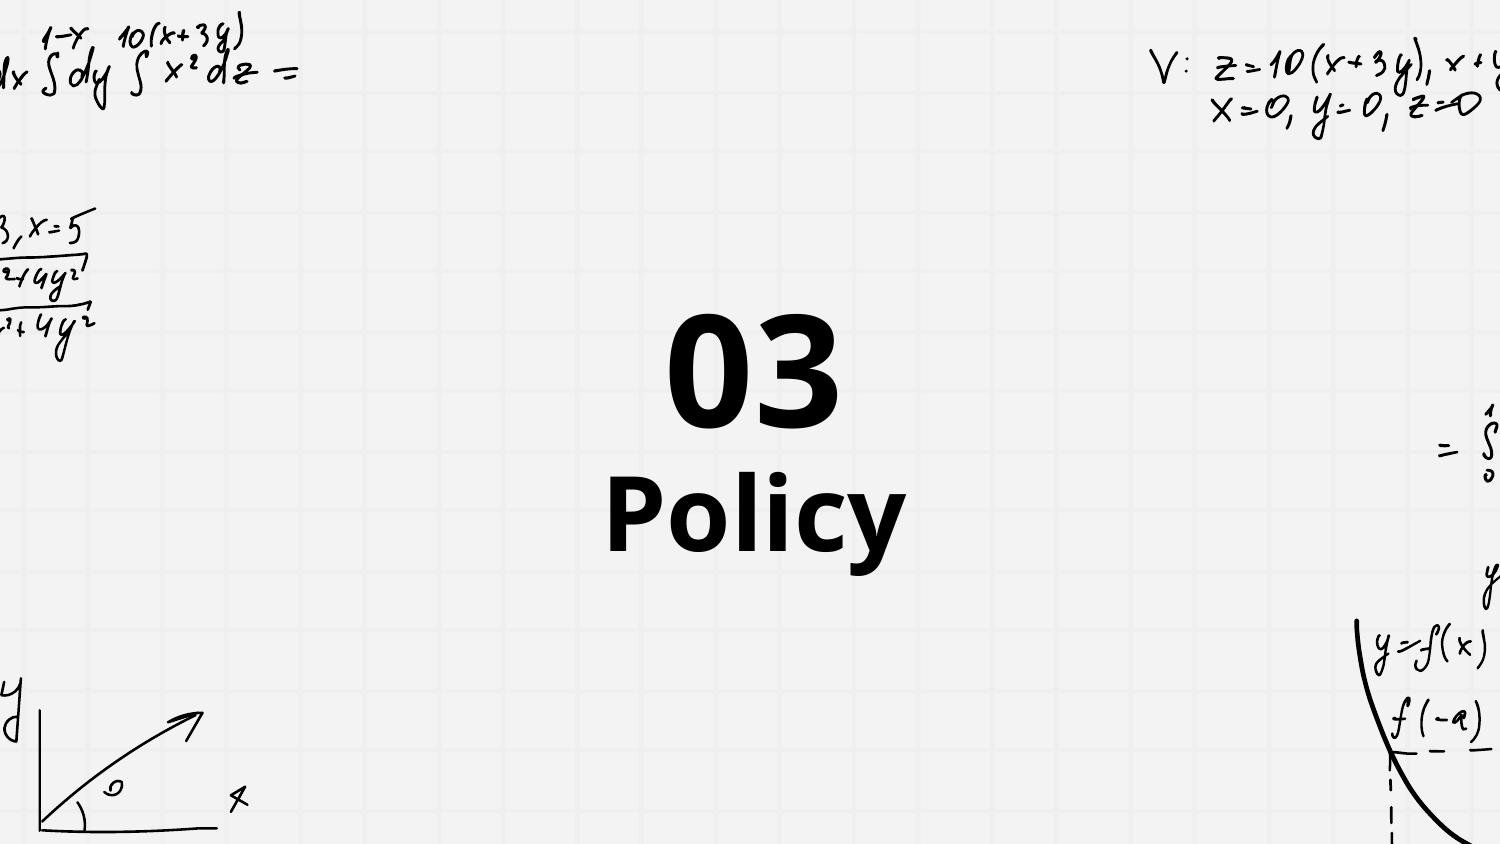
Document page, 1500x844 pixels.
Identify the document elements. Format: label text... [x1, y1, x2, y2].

title 03 [618, 290, 890, 441]
title Policy [236, 437, 1143, 588]
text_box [0, 676, 250, 834]
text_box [1148, 36, 1500, 844]
